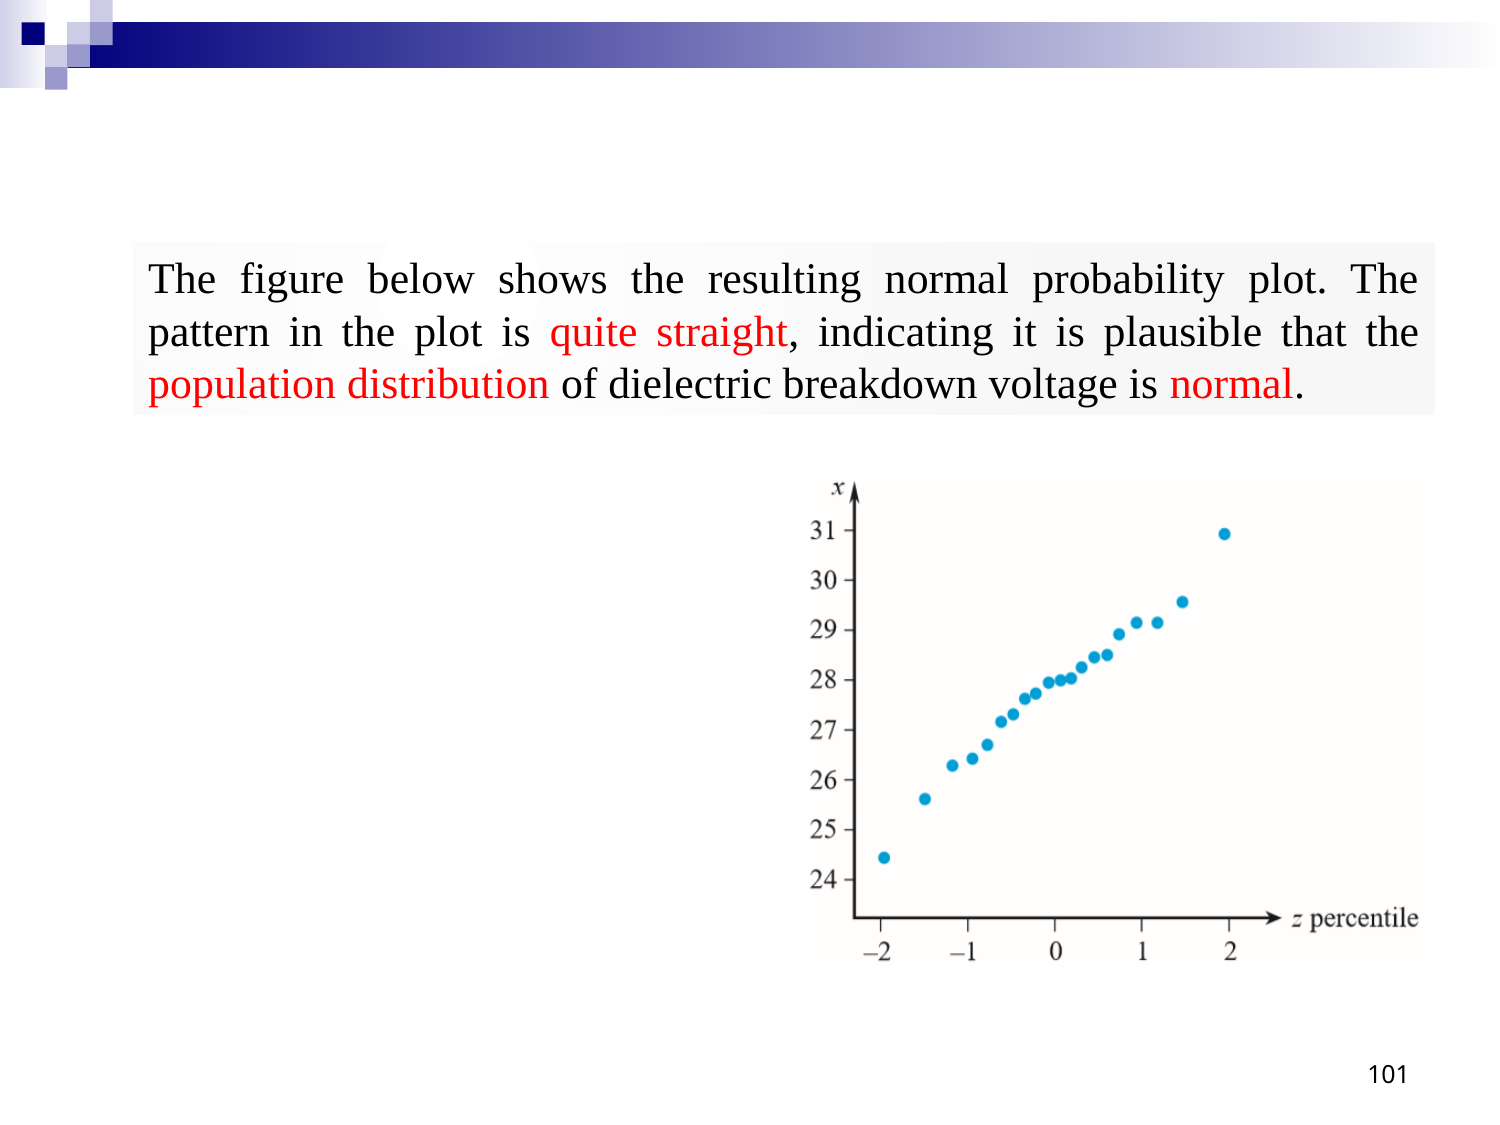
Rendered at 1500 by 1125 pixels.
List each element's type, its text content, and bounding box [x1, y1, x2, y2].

text_box The figure below shows the resulting normal probability plot. The pattern in the plot is quite straight, indicating it is plausible that the population distribution of dielectric breakdown voltage is normal. [133, 242, 1435, 415]
slide_number 101 [1074, 1024, 1426, 1101]
picture [804, 472, 1426, 971]
